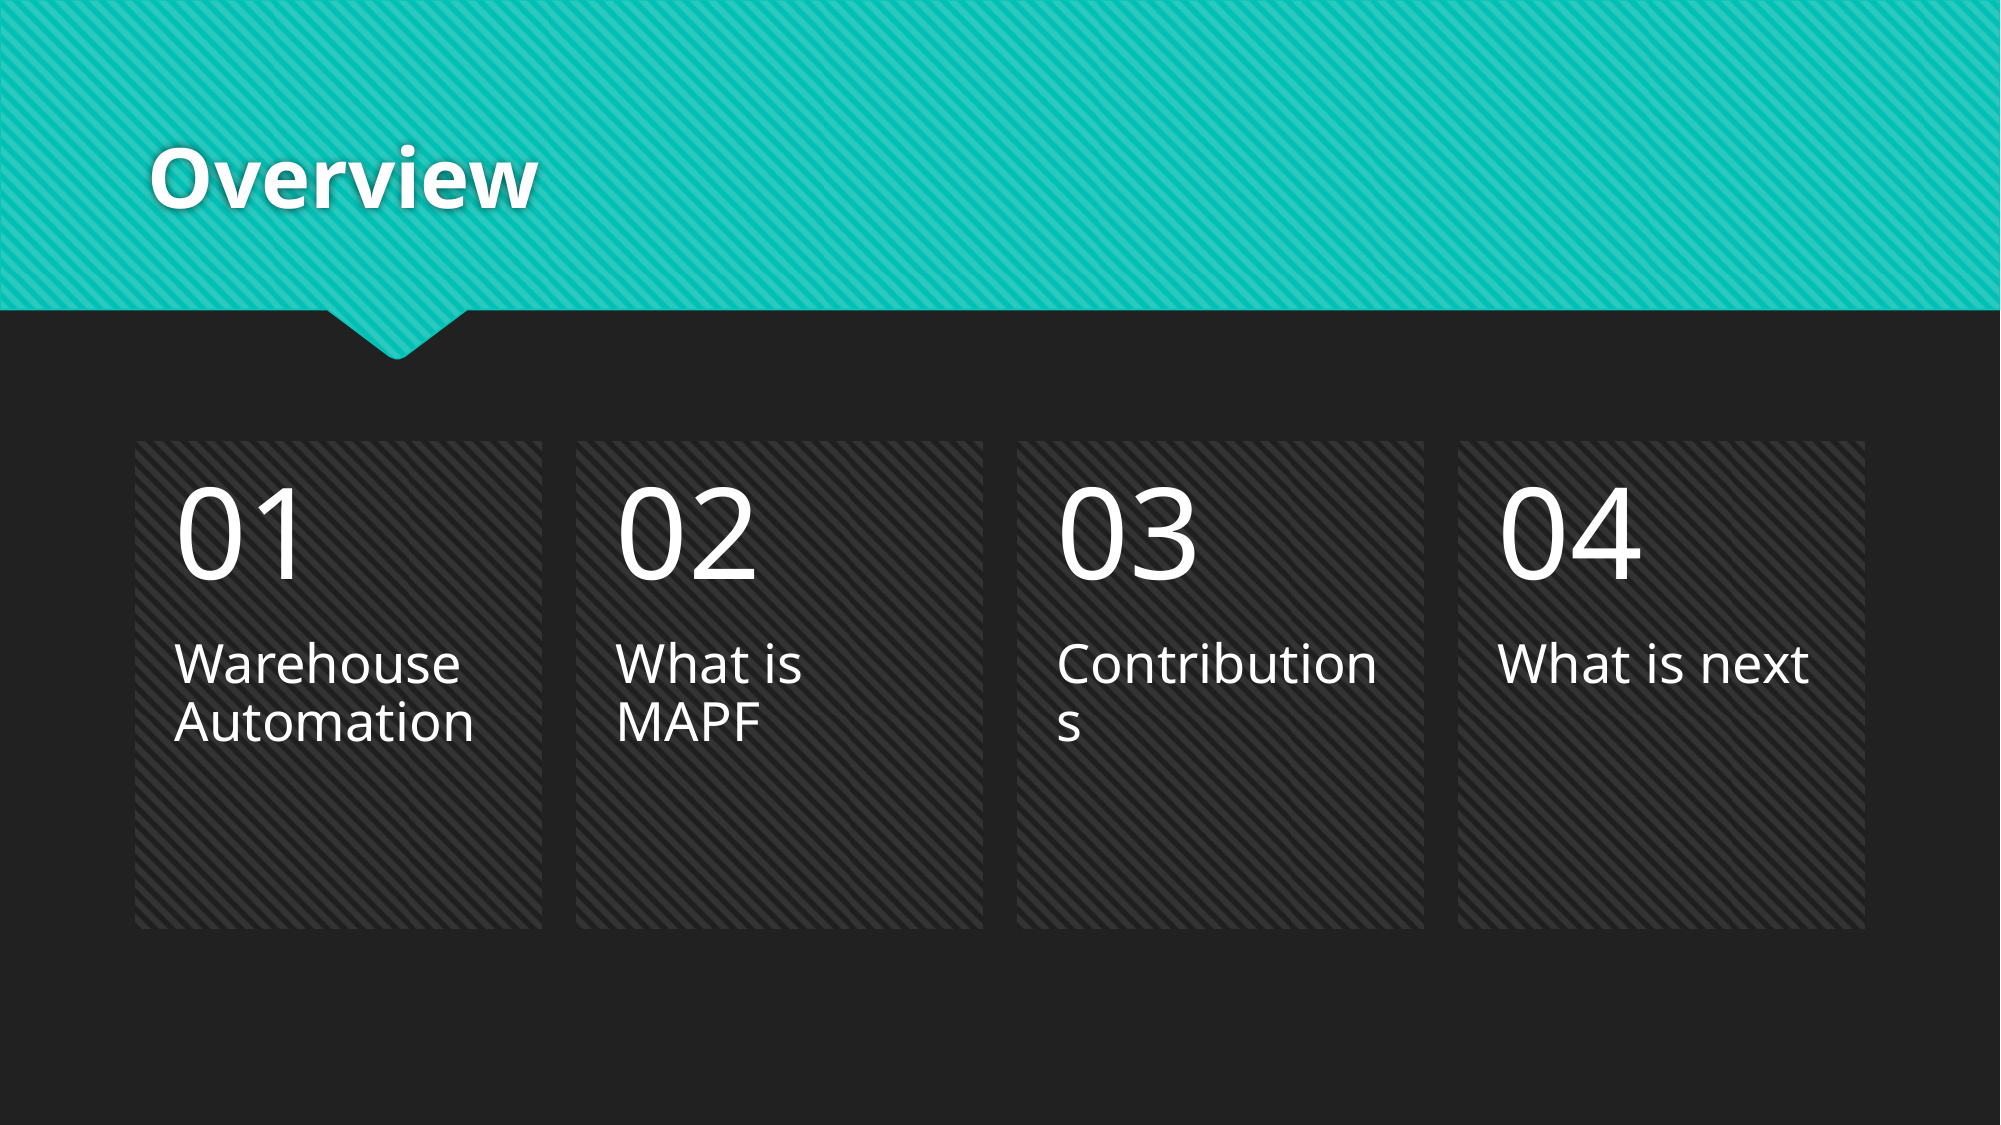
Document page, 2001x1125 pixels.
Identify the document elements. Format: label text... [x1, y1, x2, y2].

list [134, 408, 1866, 962]
title Overview [132, 73, 1868, 233]
